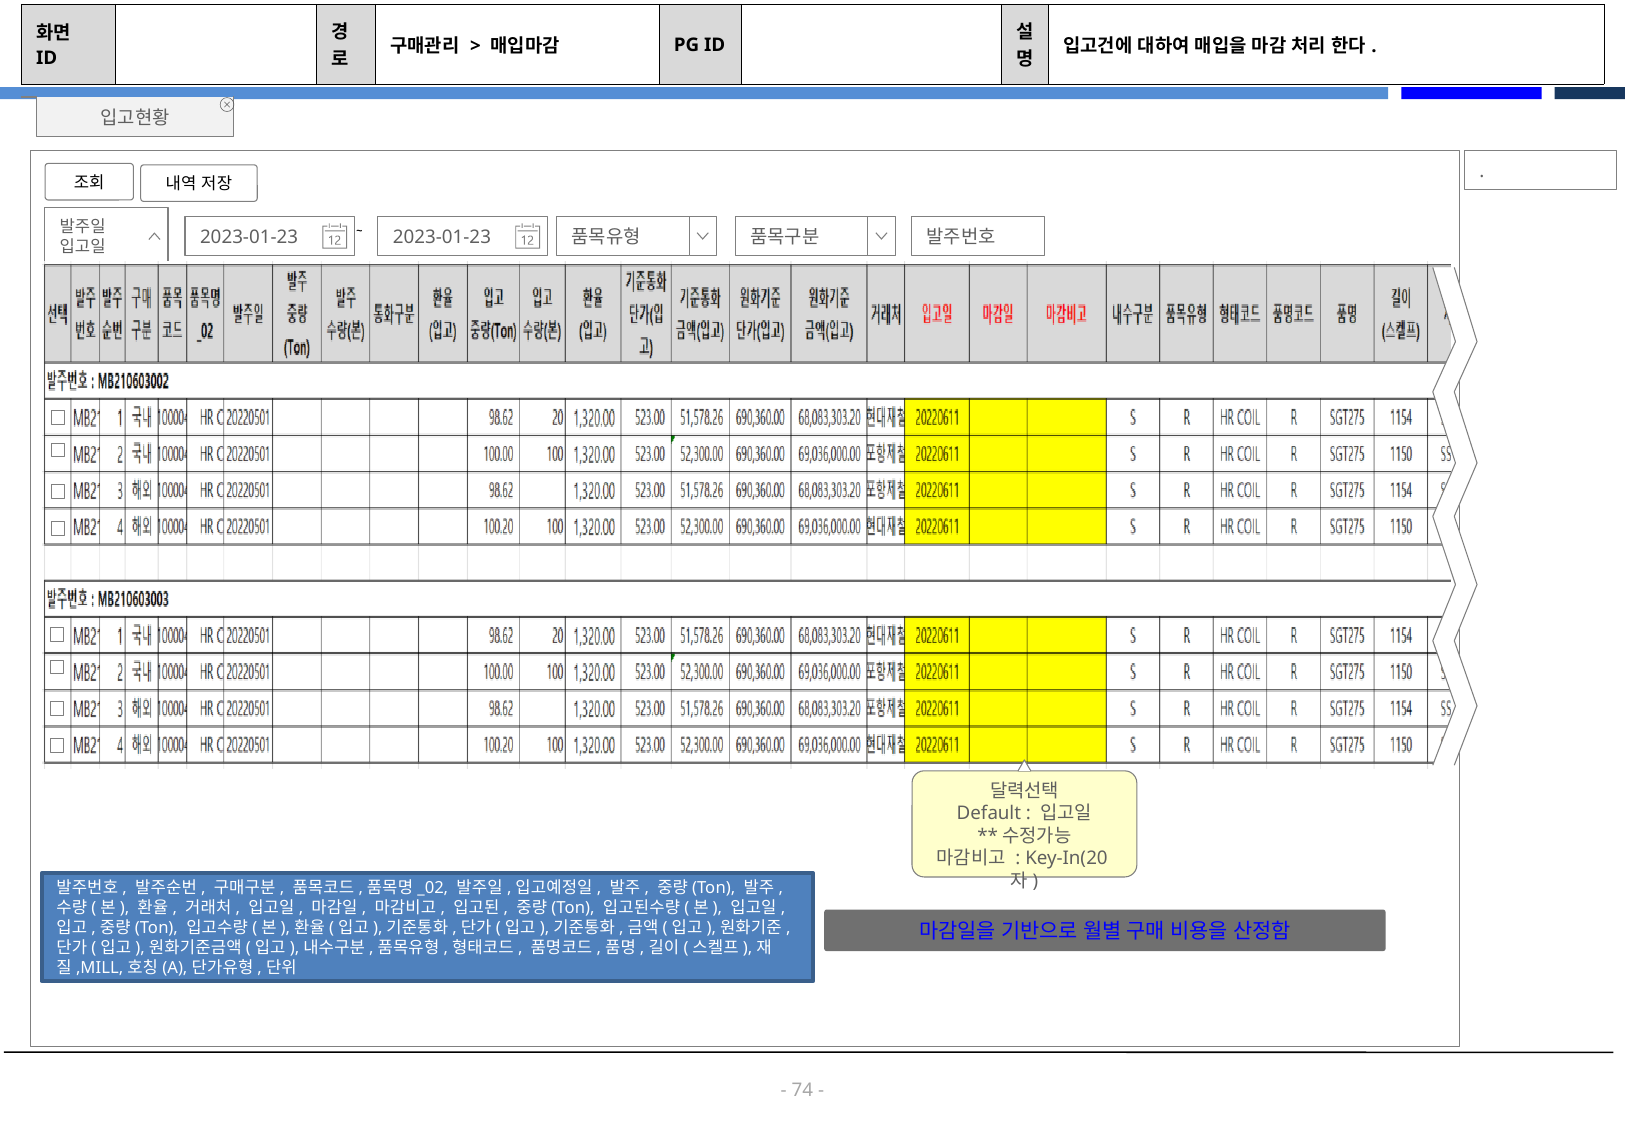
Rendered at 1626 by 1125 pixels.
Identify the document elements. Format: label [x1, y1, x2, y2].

table_header [317, 5, 375, 84]
table_header [1002, 5, 1048, 84]
picture [42, 261, 1451, 769]
table_header [376, 5, 659, 84]
table_header [22, 5, 115, 84]
table_header [742, 5, 1001, 84]
text_box [20, 96, 235, 137]
table_header [660, 5, 741, 84]
text_box [28, 148, 1619, 1049]
table_header [1049, 5, 1604, 84]
table_header [116, 5, 316, 84]
